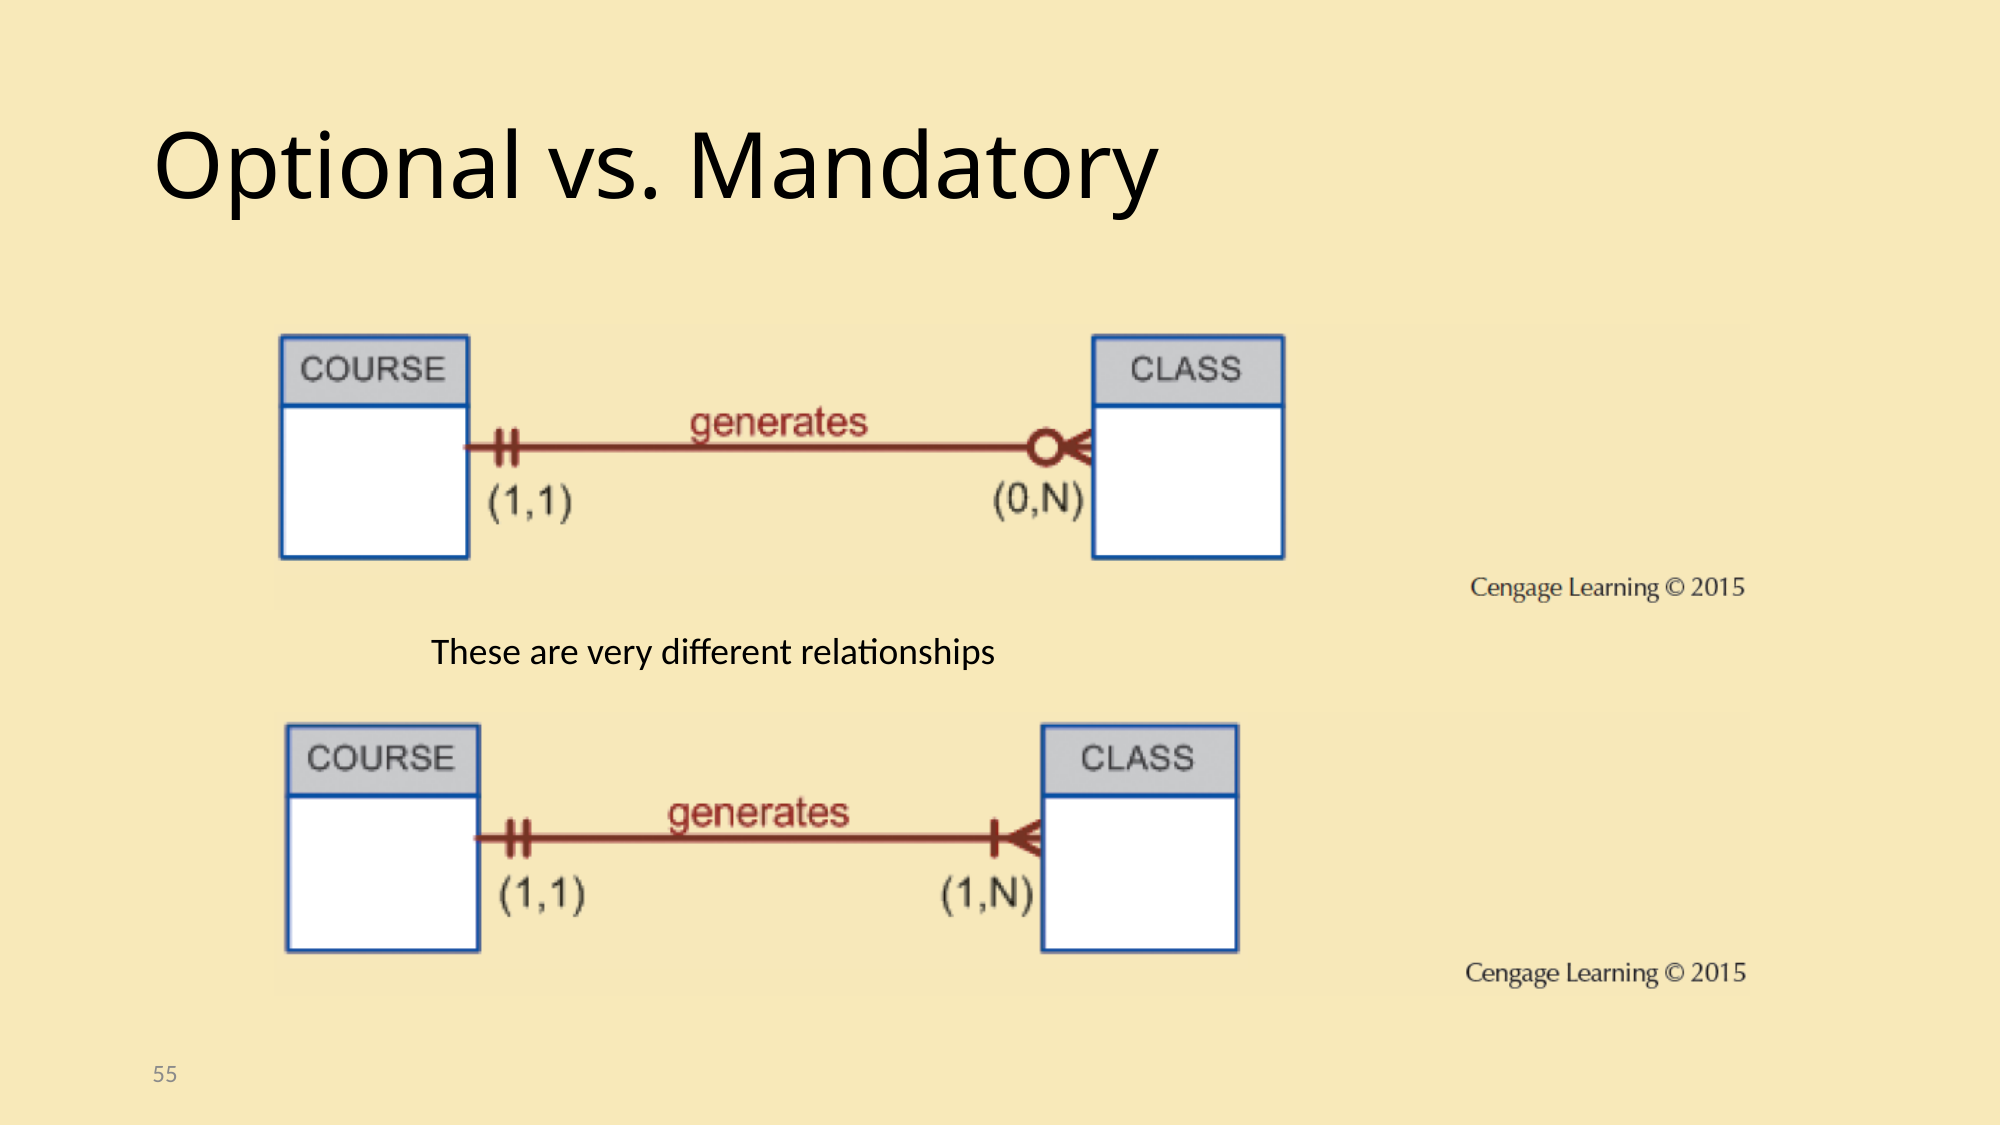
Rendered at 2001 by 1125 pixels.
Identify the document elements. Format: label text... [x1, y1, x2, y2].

title Optional vs. Mandatory [137, 59, 1863, 278]
picture [274, 324, 1750, 610]
text_box 55 [137, 1042, 588, 1103]
text_box These are very different relationships [416, 619, 1011, 680]
picture [274, 712, 1750, 996]
